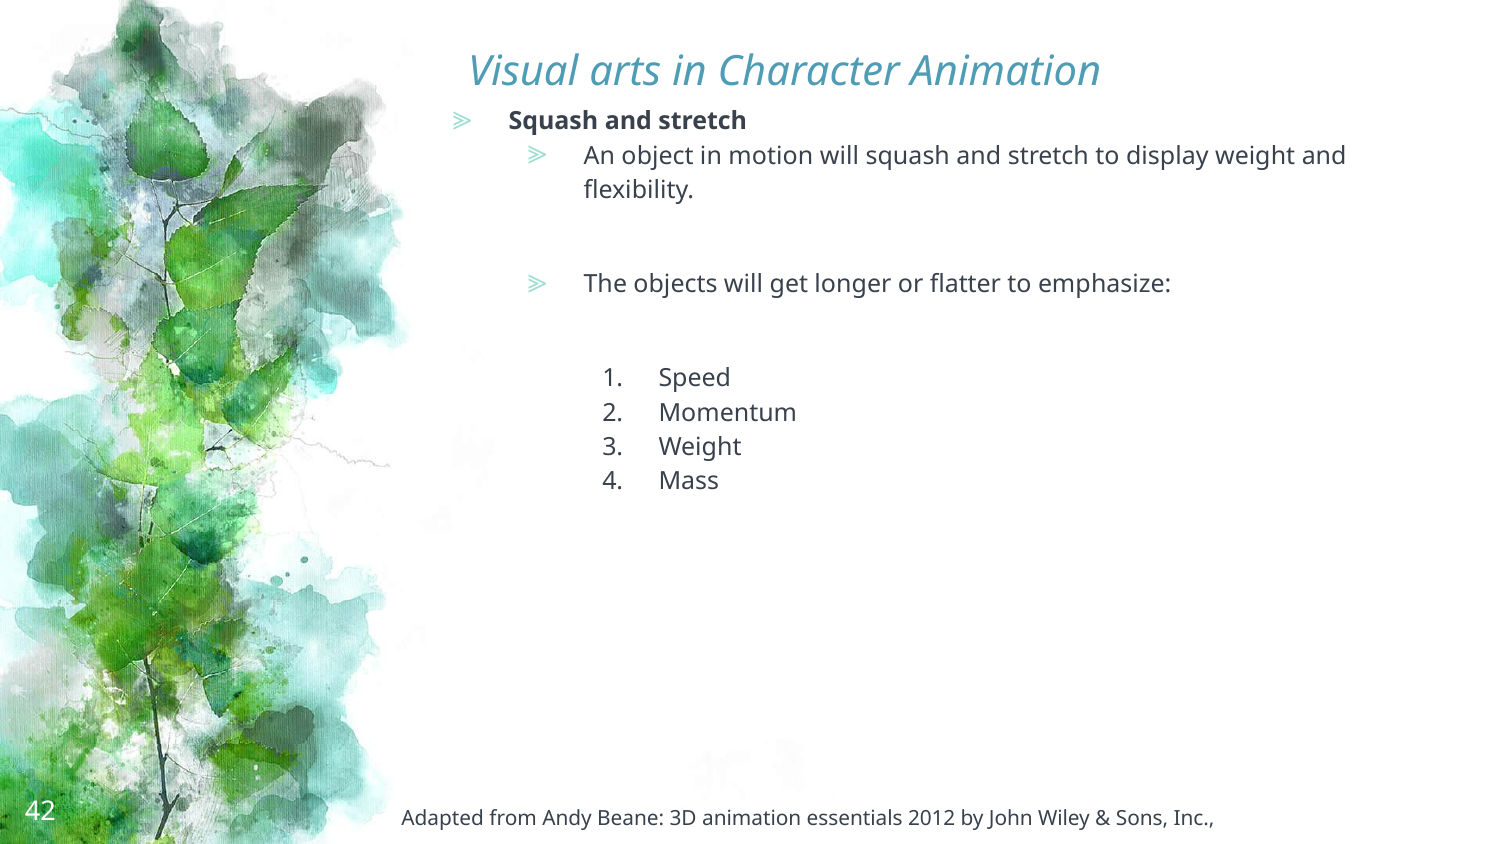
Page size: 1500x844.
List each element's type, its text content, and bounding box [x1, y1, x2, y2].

text_box Adapted from Andy Beane: 3D animation essentials 2012 by John Wiley & Sons, Inc., [386, 796, 1278, 832]
list Squash and stretch An object in motion will squash and stretch to display weight and flexibility. The objects will get longer or flatter to emphasize: Speed Momentum Weight Mass [433, 100, 1442, 668]
title Visual arts in Character Animation [468, 33, 1425, 94]
slide_number 42 [24, 779, 115, 844]
picture [0, 0, 1500, 844]
